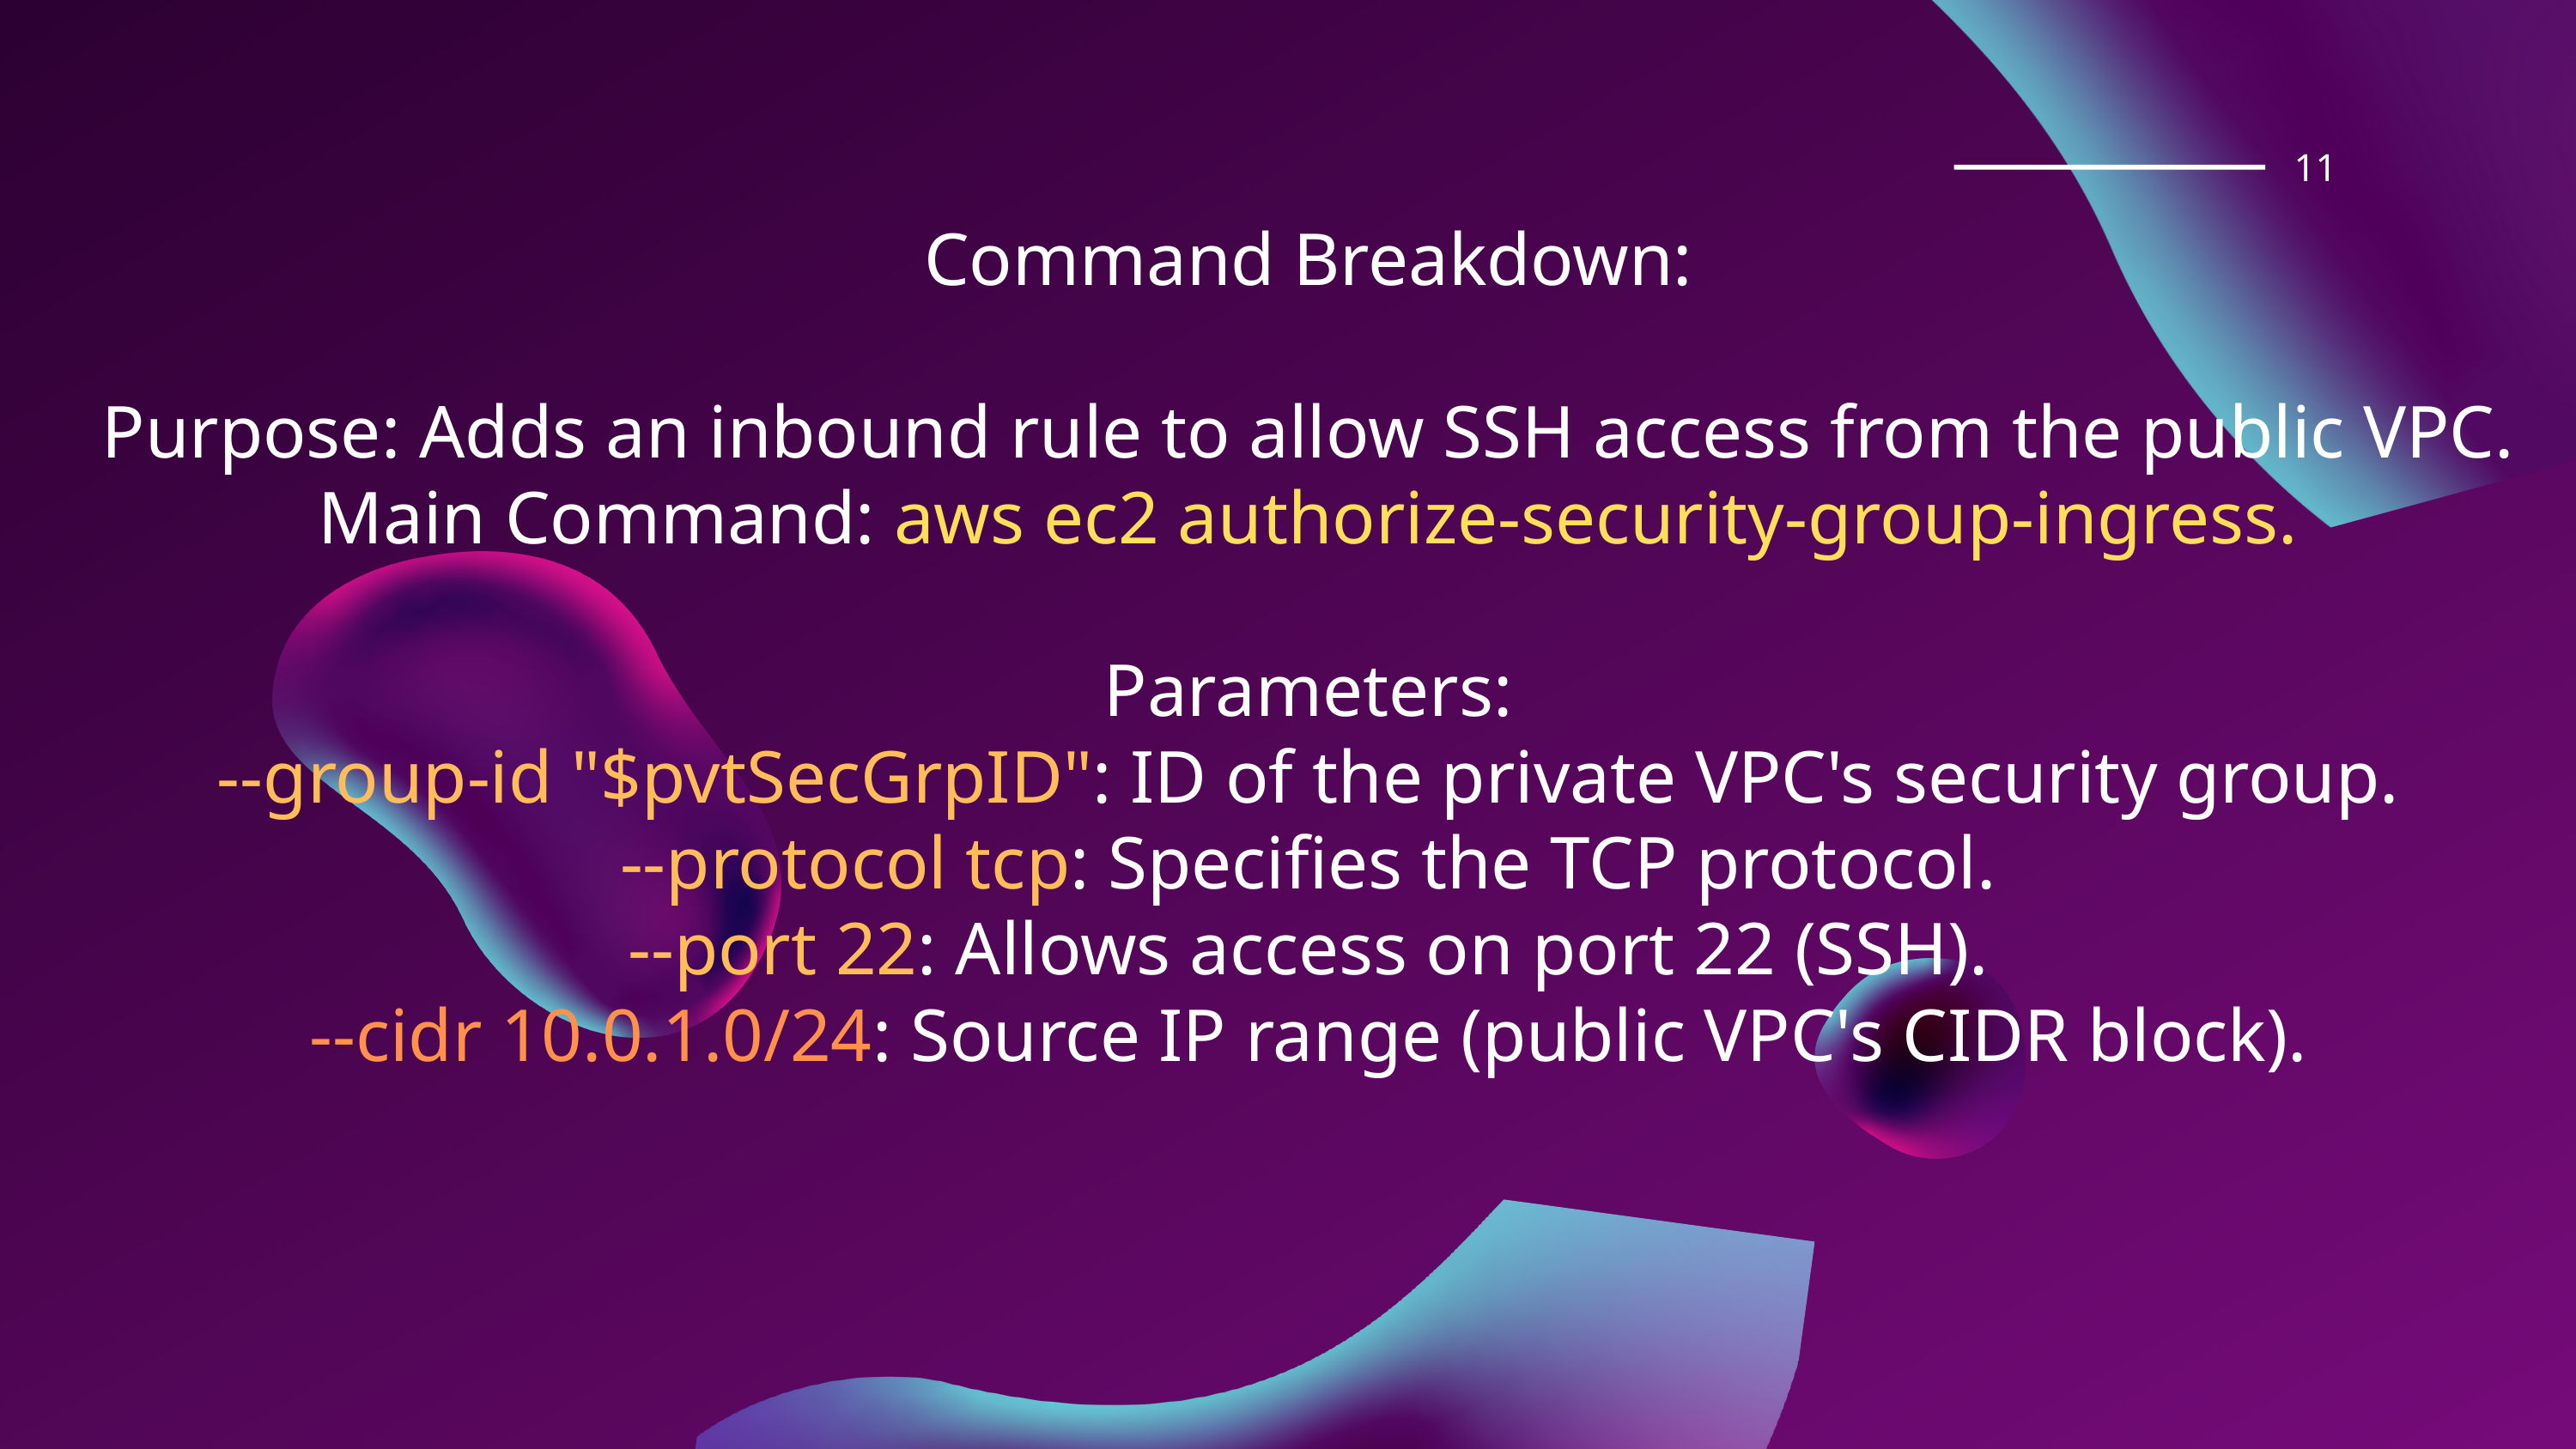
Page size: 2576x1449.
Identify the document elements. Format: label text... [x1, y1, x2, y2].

text_box [1686, 0, 2576, 214]
text_box [0, 0, 2576, 1449]
text_box Command Breakdown: Purpose: Adds an inbound rule to allow SSH access from the public VPC. Main Command: aws ec2 authorize-security-group-ingress. Parameters: --group-id "$pvtSecGrpID": ID of the private VPC's security group. --protocol tcp: Specifies the TCP protocol. --port 22: Allows access on port 22 (SSH). --cidr 10.0.1.0/24: Source IP range (public VPC's CIDR block). [40, 214, 2576, 1076]
text_box [1814, 1076, 2026, 1159]
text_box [1953, 144, 2432, 191]
text_box [695, 1096, 1815, 1449]
